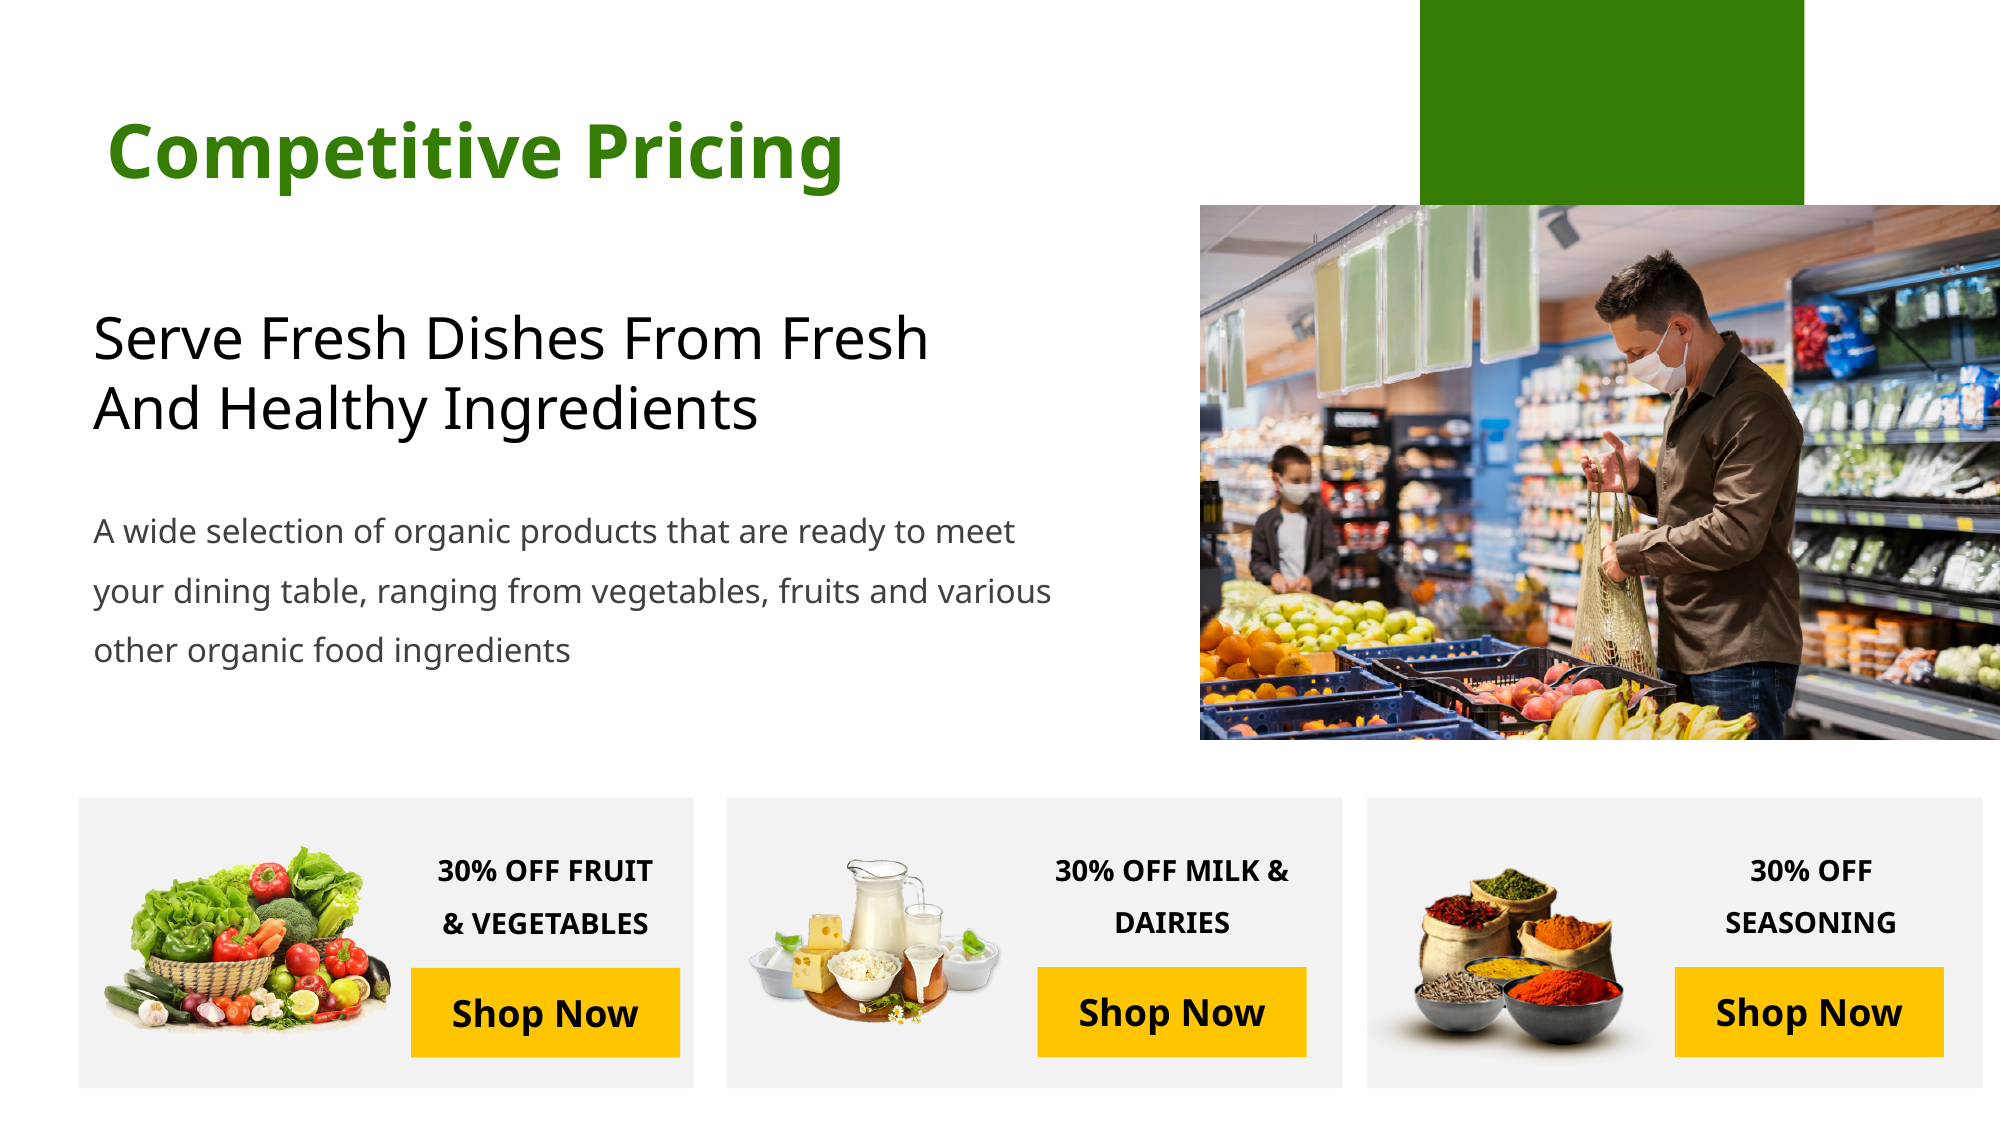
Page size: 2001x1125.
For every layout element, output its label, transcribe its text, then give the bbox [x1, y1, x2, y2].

text_box Competitive Pricing [92, 96, 1093, 202]
text_box [725, 796, 1344, 1090]
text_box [91, 827, 681, 1059]
text_box 30% OFF SEASONING [1688, 827, 1947, 947]
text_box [78, 292, 1079, 674]
text_box [1420, 0, 1805, 204]
picture [1199, 204, 2000, 740]
text_box [1366, 796, 1984, 1090]
picture [1337, 800, 1688, 1080]
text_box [1037, 966, 1308, 1058]
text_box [1688, 966, 1945, 1058]
text_box [77, 796, 695, 1090]
picture [745, 859, 1002, 1027]
text_box 30% OFF MILK & DAIRIES [1037, 827, 1307, 947]
